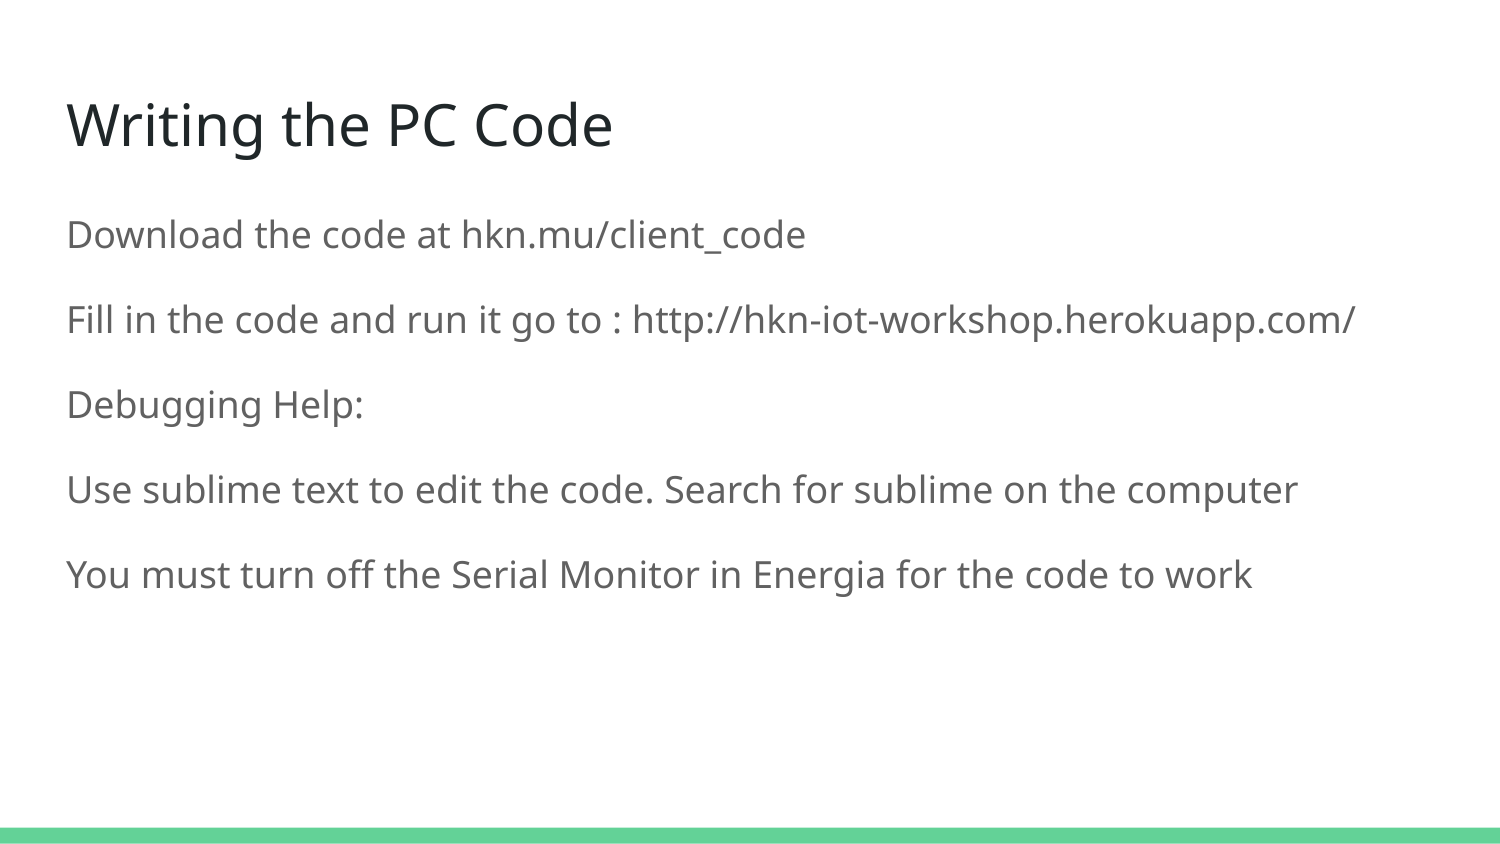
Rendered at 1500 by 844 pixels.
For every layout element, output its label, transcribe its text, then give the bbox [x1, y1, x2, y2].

title Writing the PC Code [51, 72, 1449, 167]
list Download the code at hkn.mu/client_code Fill in the code and run it go to : http://hkn-iot-workshop.herokuapp.com/ Debugging Help: Use sublime text to edit the code. Search for sublime on the computer You must turn off the Serial Monitor in Energia for the code to work [51, 189, 1449, 750]
